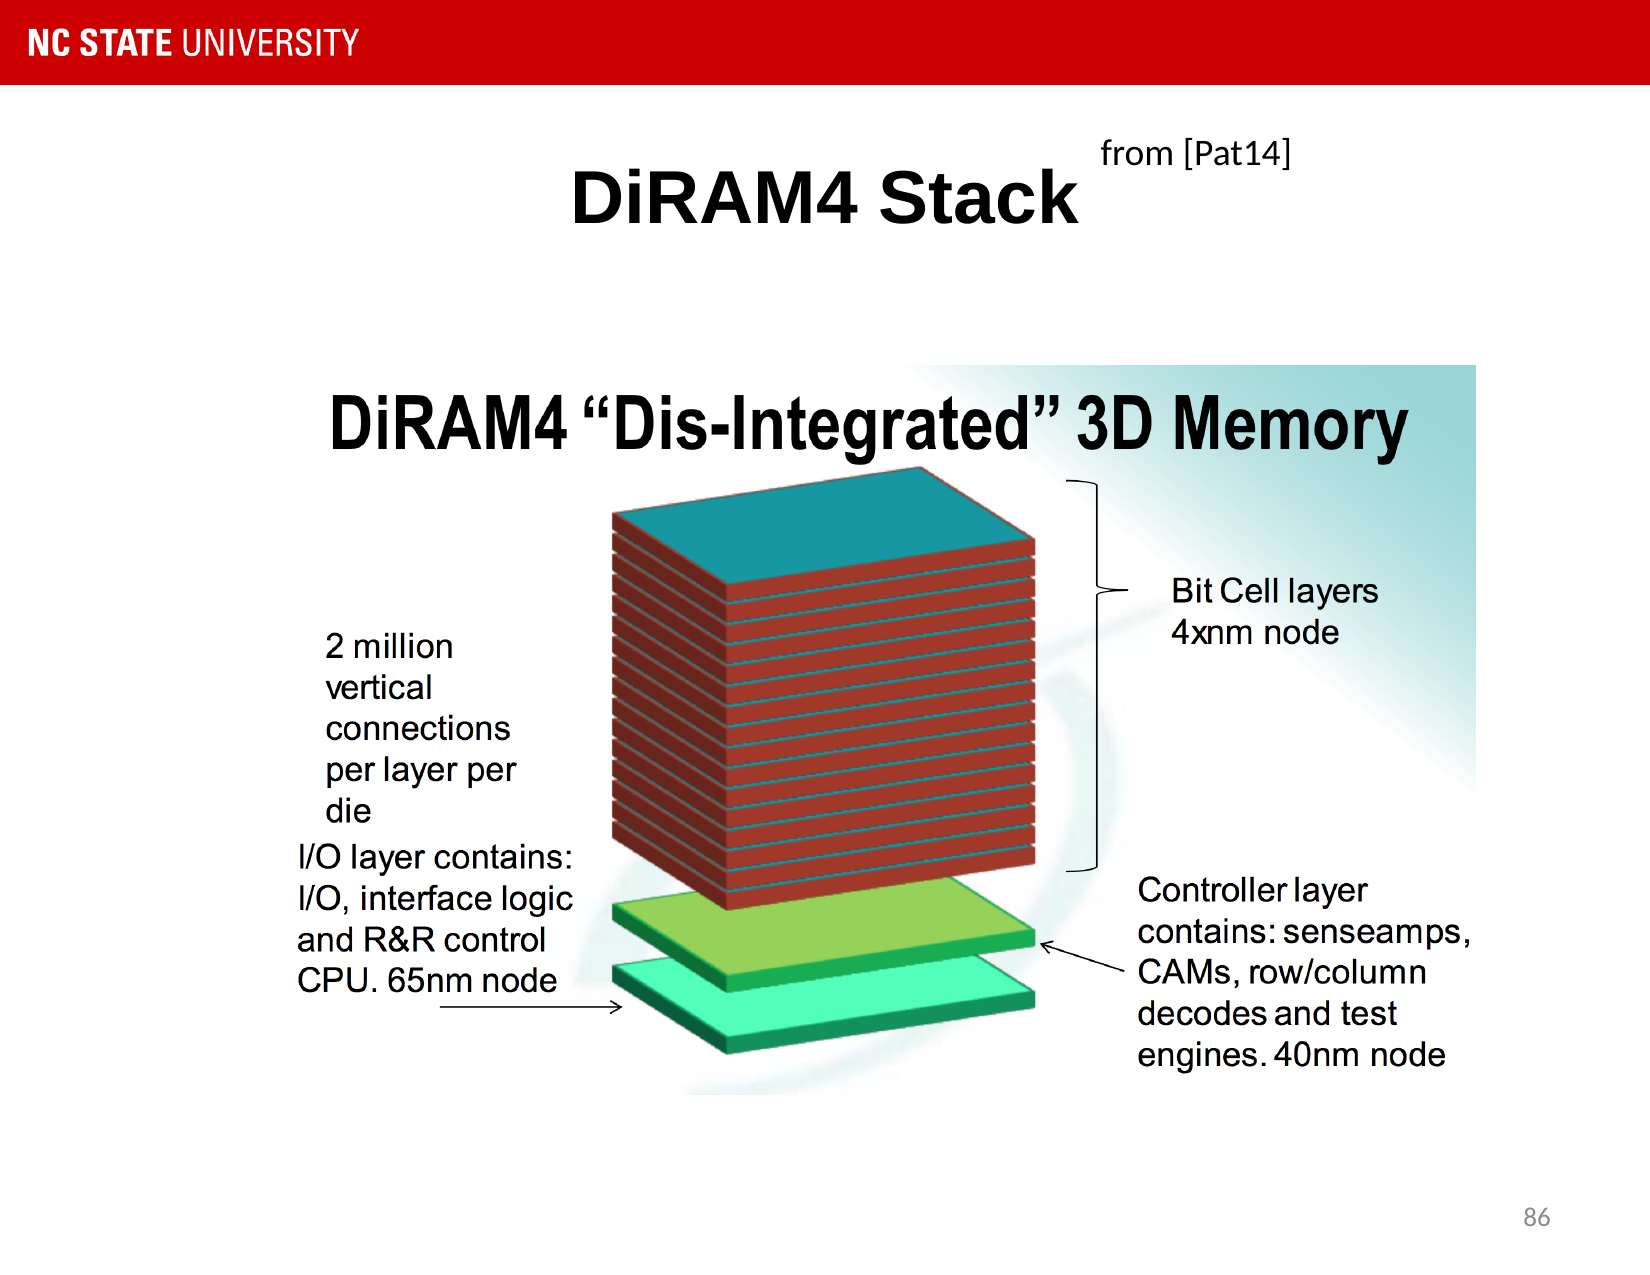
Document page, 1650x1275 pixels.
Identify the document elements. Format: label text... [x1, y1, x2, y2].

picture [0, 0, 1650, 85]
title DiRAM4 Stack [82, 120, 1568, 266]
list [0, 365, 1650, 1095]
text_box from [Pat14] [1085, 120, 1308, 181]
slide_number 86 [1182, 1181, 1568, 1250]
